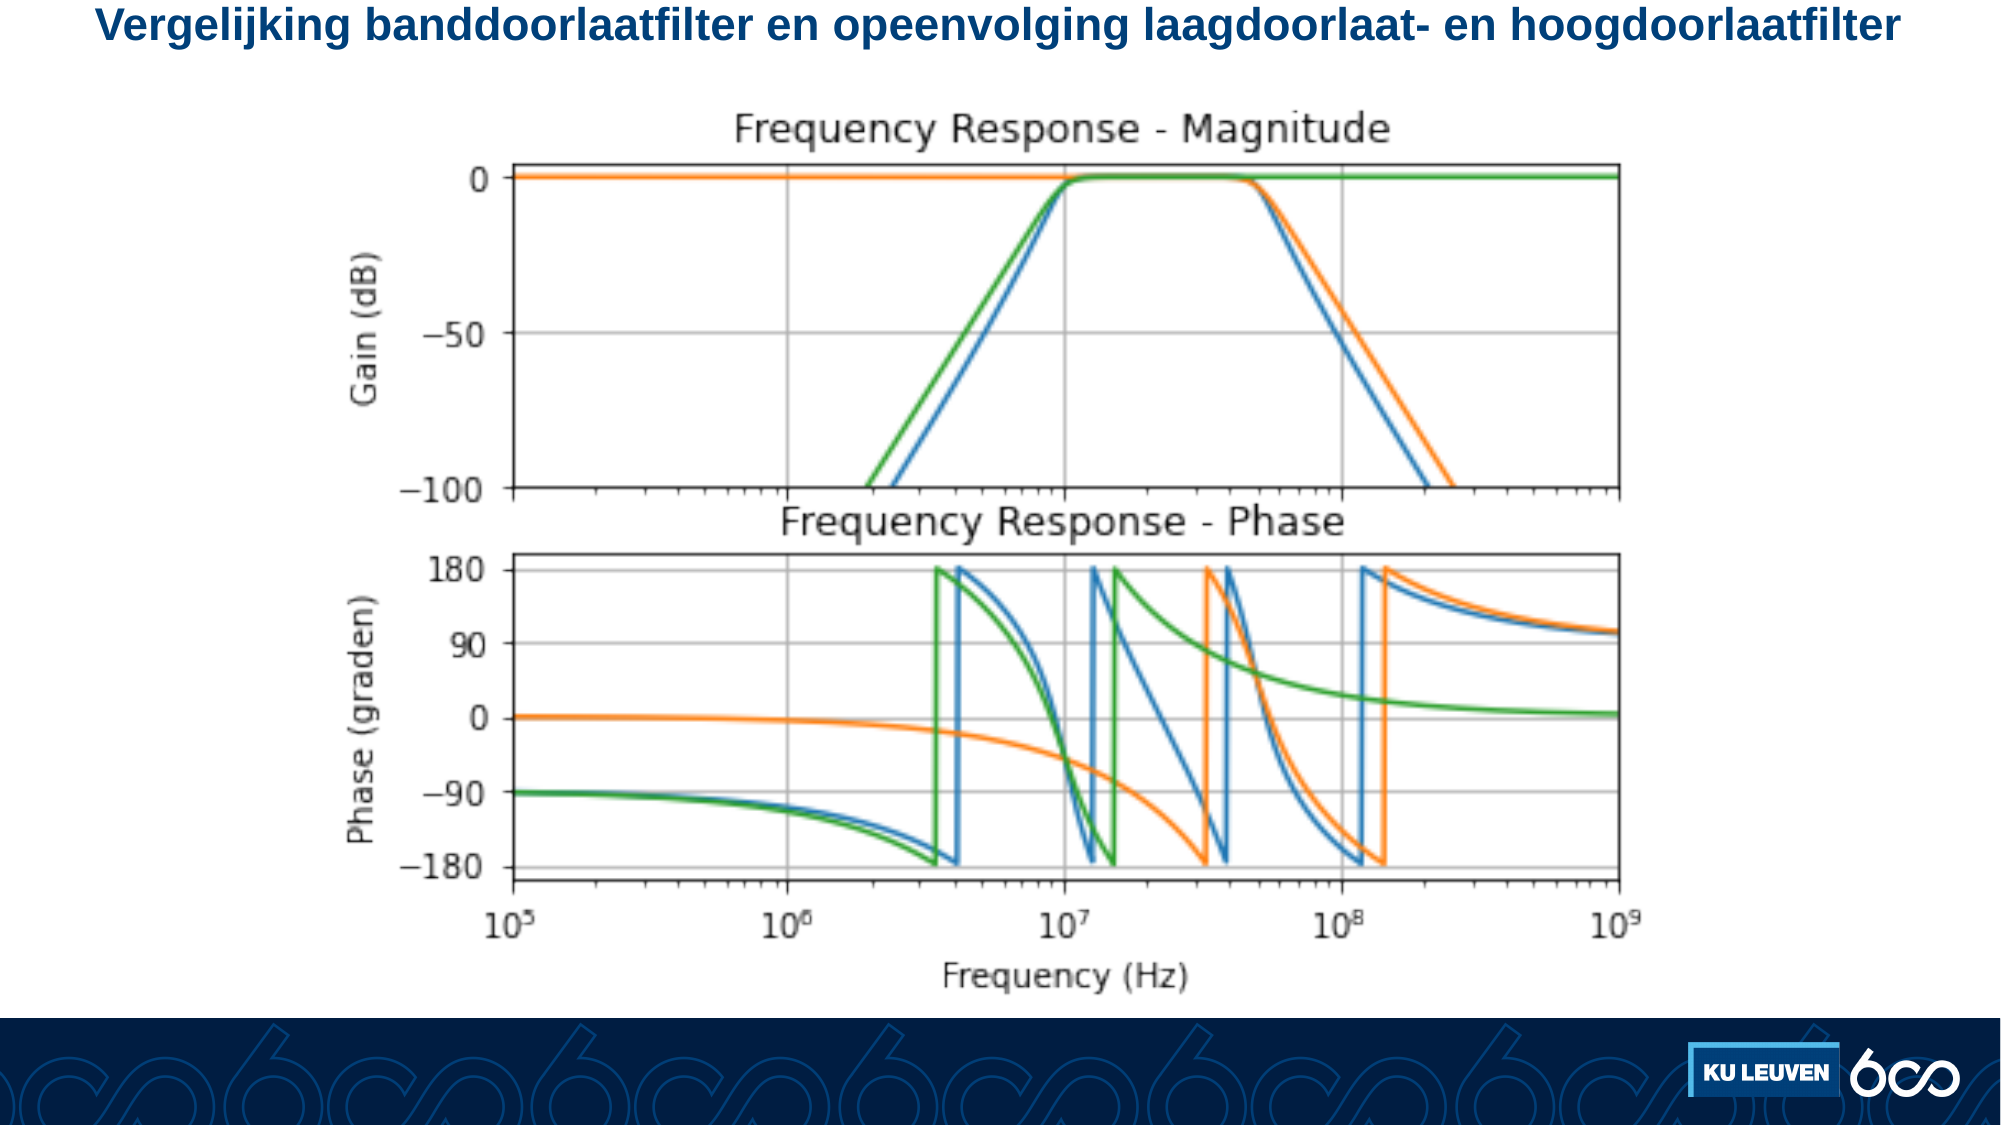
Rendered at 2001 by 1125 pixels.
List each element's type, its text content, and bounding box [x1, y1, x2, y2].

picture [0, 88, 2001, 1125]
title Vergelijking banddoorlaatfilter en opeenvolging laagdoorlaat- en hoogdoorlaatfilter [94, 0, 1906, 108]
